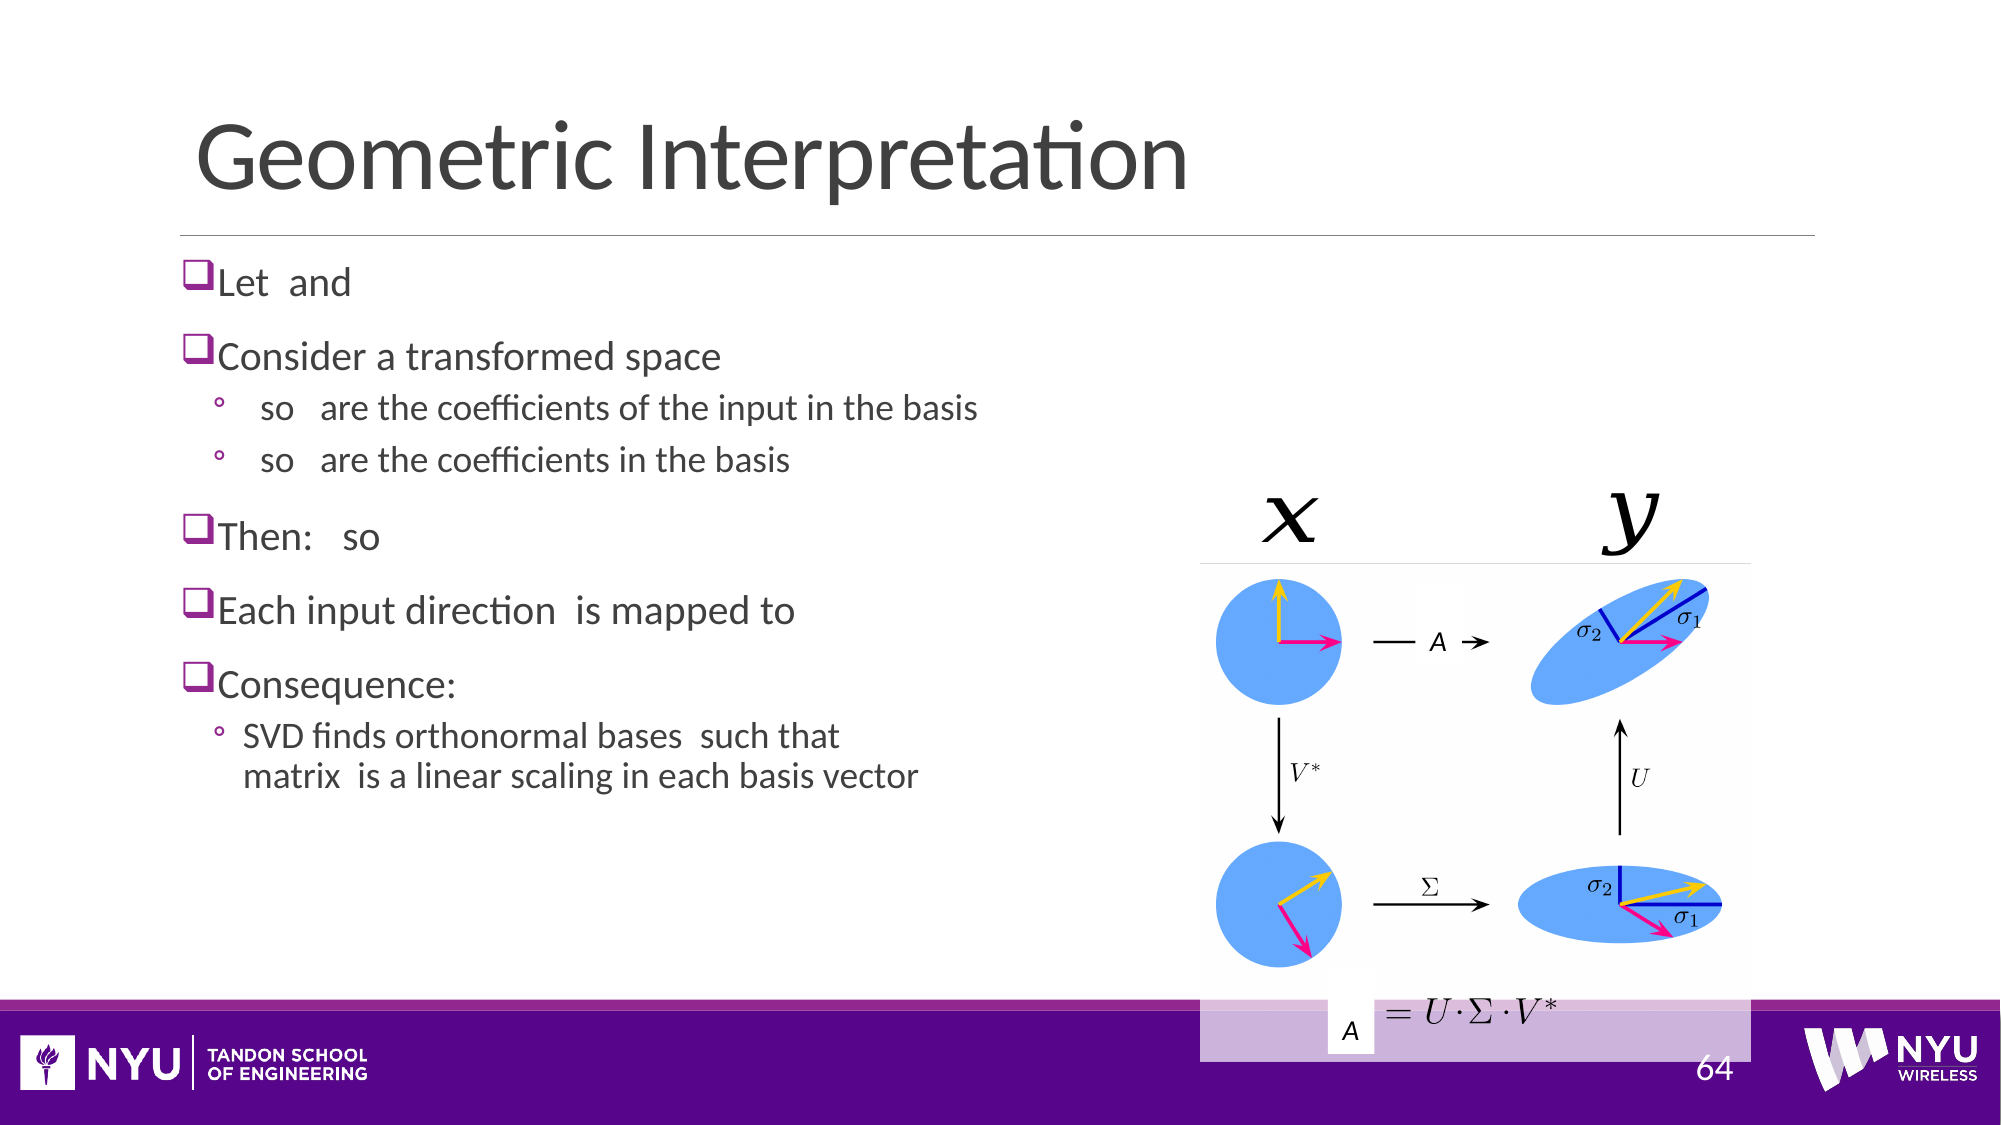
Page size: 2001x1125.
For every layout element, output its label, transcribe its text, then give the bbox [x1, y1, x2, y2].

title Geometric Interpretation [180, 47, 1830, 218]
picture [1199, 561, 1751, 1063]
slide_number 64 [1533, 1070, 1749, 1096]
